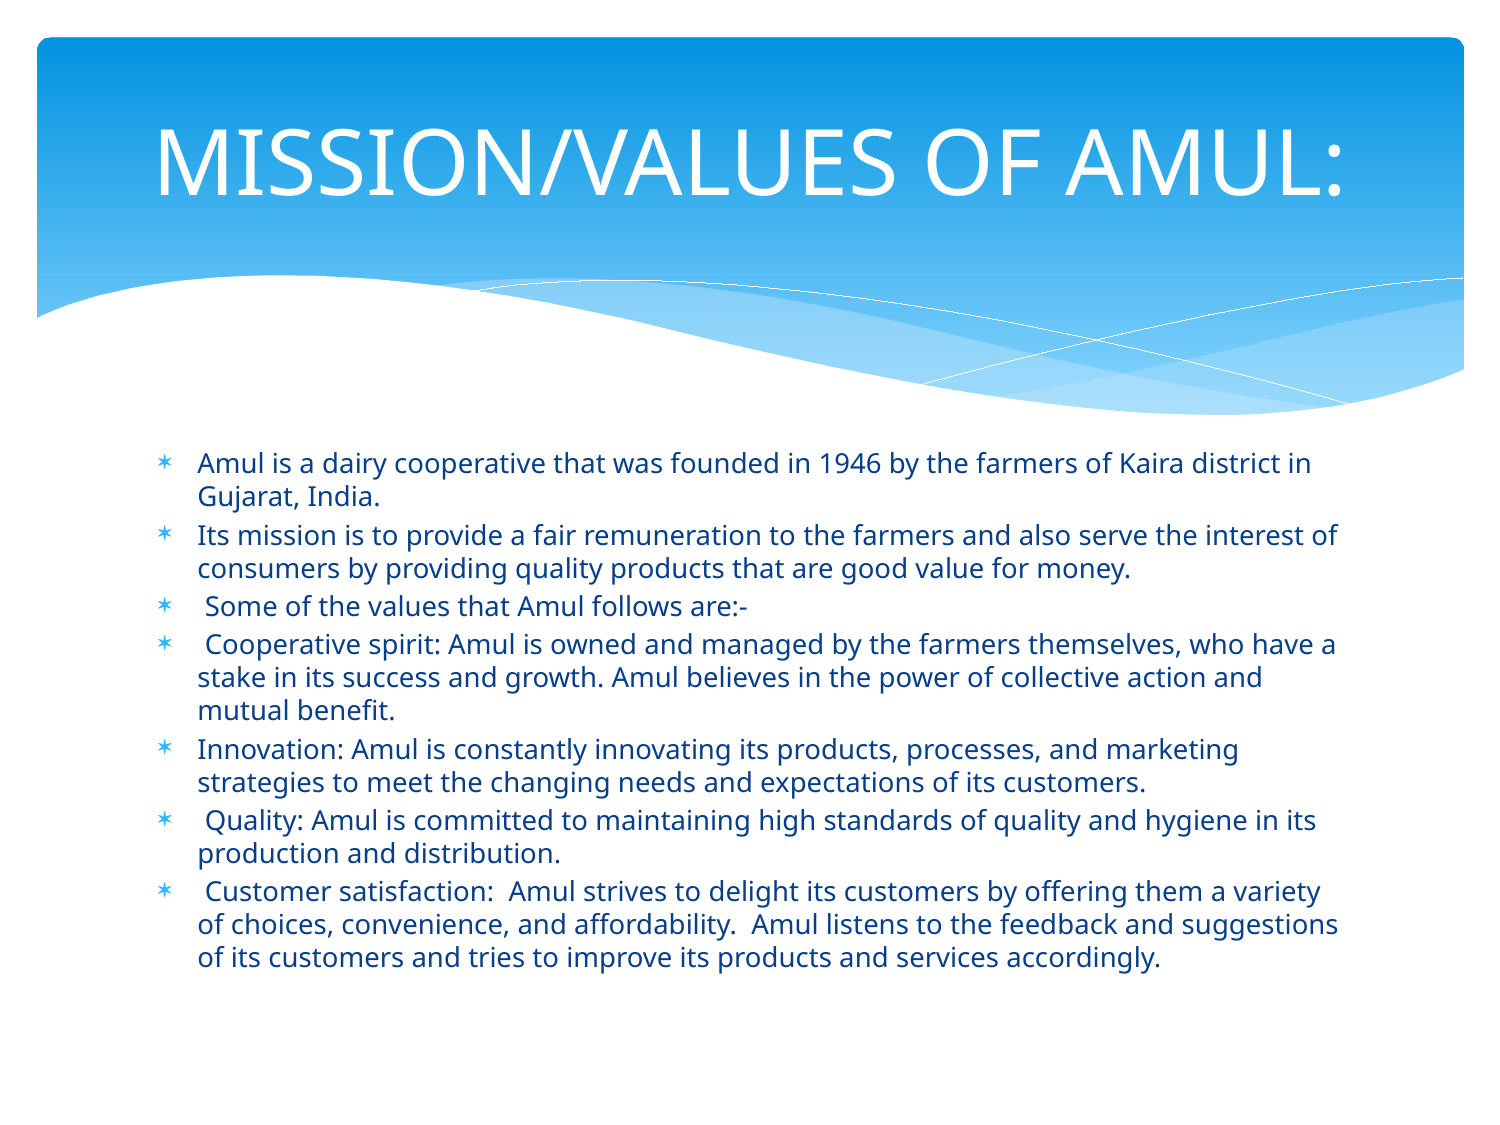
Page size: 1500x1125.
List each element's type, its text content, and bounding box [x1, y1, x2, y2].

title MISSION/VALUES OF AMUL: [75, 55, 1425, 261]
list Amul is a dairy cooperative that was founded in 1946 by the farmers of Kaira district in Gujarat, India. Its mission is to provide a fair remuneration to the farmers and also serve the interest of consumers by providing quality products that are good value for money. Some of the values that Amul follows are:- Cooperative spirit: Amul is owned and managed by the farmers themselves, who have a stake in its success and growth. Amul believes in the power of collective action and mutual benefit. Innovation: Amul is constantly innovating its products, processes, and marketing strategies to meet the changing needs and expectations of its customers. Quality: Amul is committed to maintaining high standards of quality and hygiene in its production and distribution. Customer satisfaction: Amul strives to delight its customers by offering them a variety of choices, convenience, and affordability. Amul listens to the feedback and suggestions of its customers and tries to improve its products and services accordingly. [143, 438, 1359, 1005]
